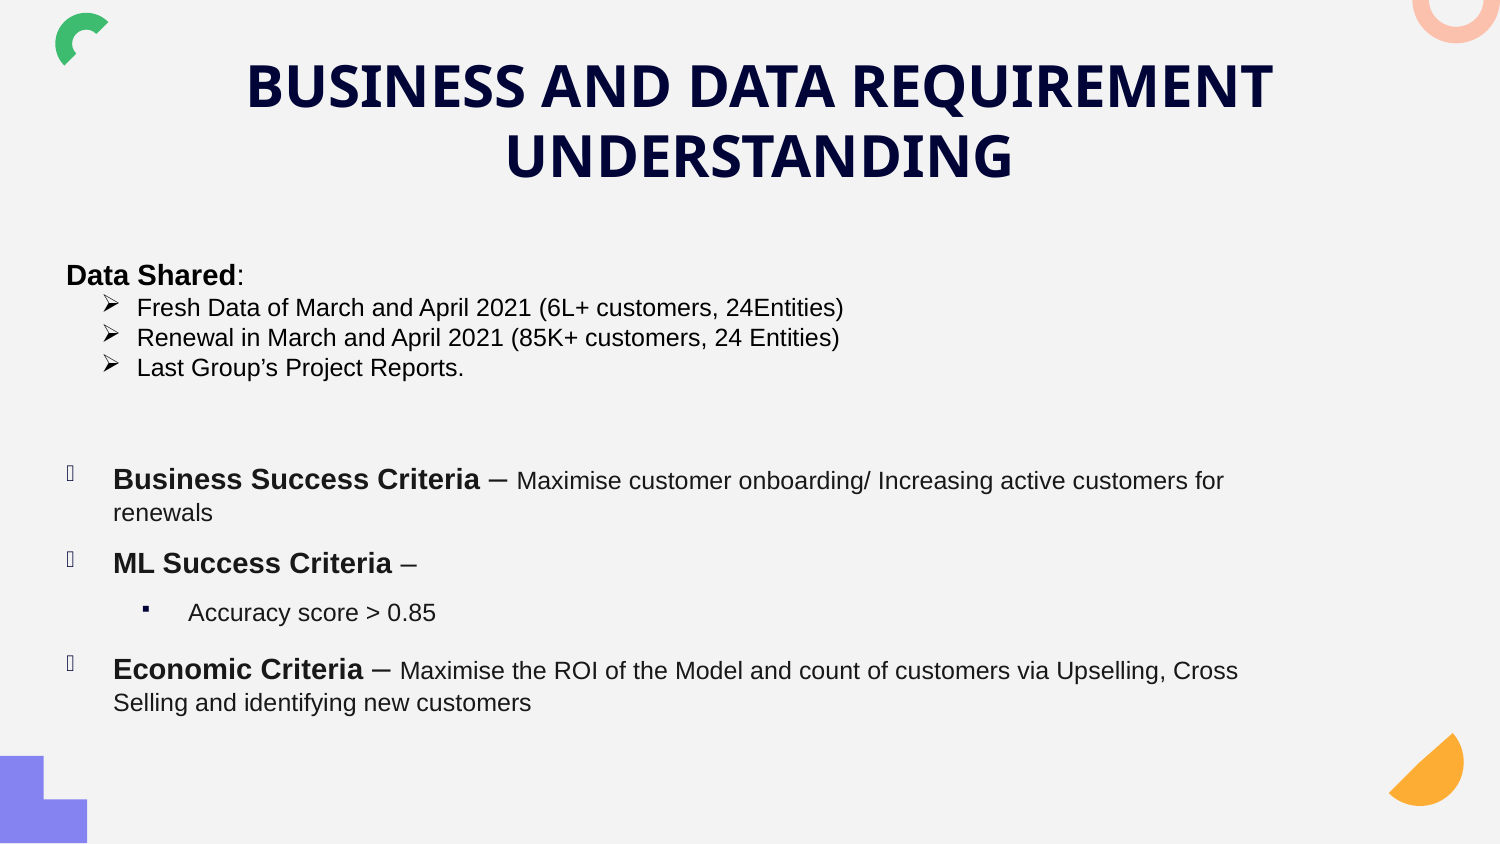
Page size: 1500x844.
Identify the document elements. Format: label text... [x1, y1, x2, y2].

text_box Data Shared: Fresh Data of March and April 2021 (6L+ customers, 24Entities) Renewal in March and April 2021 (85K+ customers, 24 Entities) Last Group’s Project Reports. [51, 249, 872, 389]
title BUSINESS AND DATA REQUIREMENT UNDERSTANDING [32, 33, 1487, 214]
text_box Business Success Criteria – Maximise customer onboarding/ Increasing active customers for renewals ML Success Criteria – Accuracy score > 0.85 Economic Criteria – Maximise the ROI of the Model and count of customers via Upselling, Cross Selling and identifying new customers [51, 448, 1259, 724]
